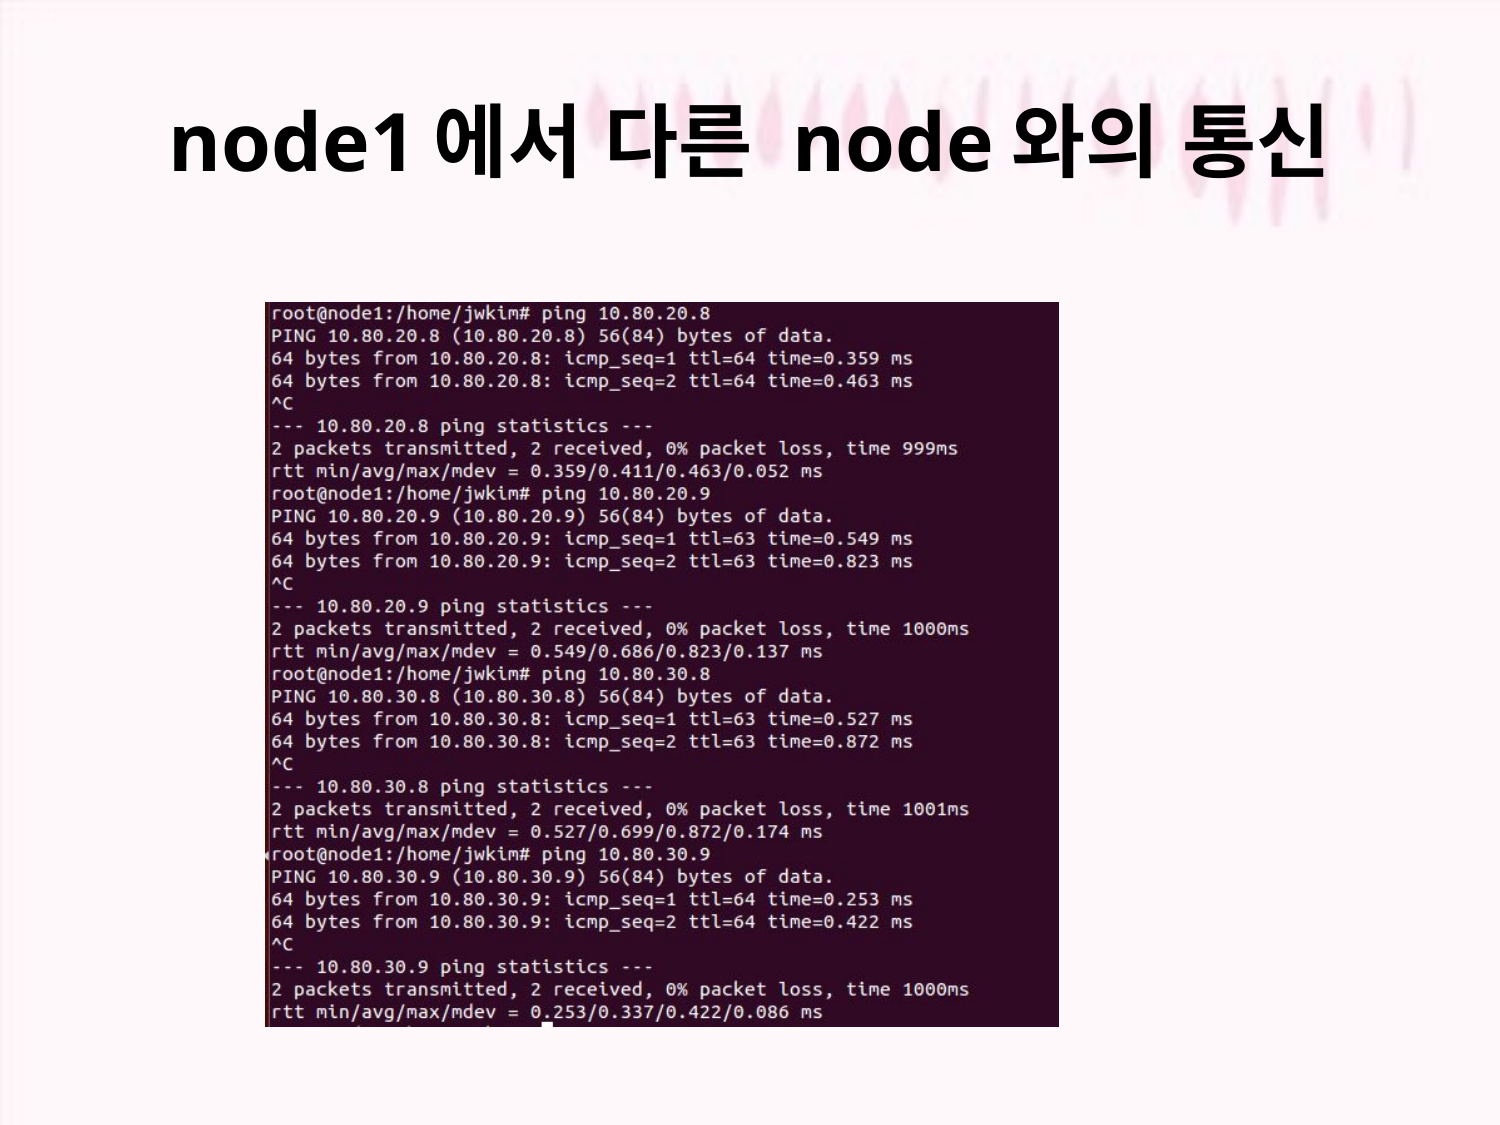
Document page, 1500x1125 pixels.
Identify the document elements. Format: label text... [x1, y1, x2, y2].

picture [0, 0, 1500, 1125]
title node1에서 다른 node와의 통신 [75, 45, 1425, 233]
